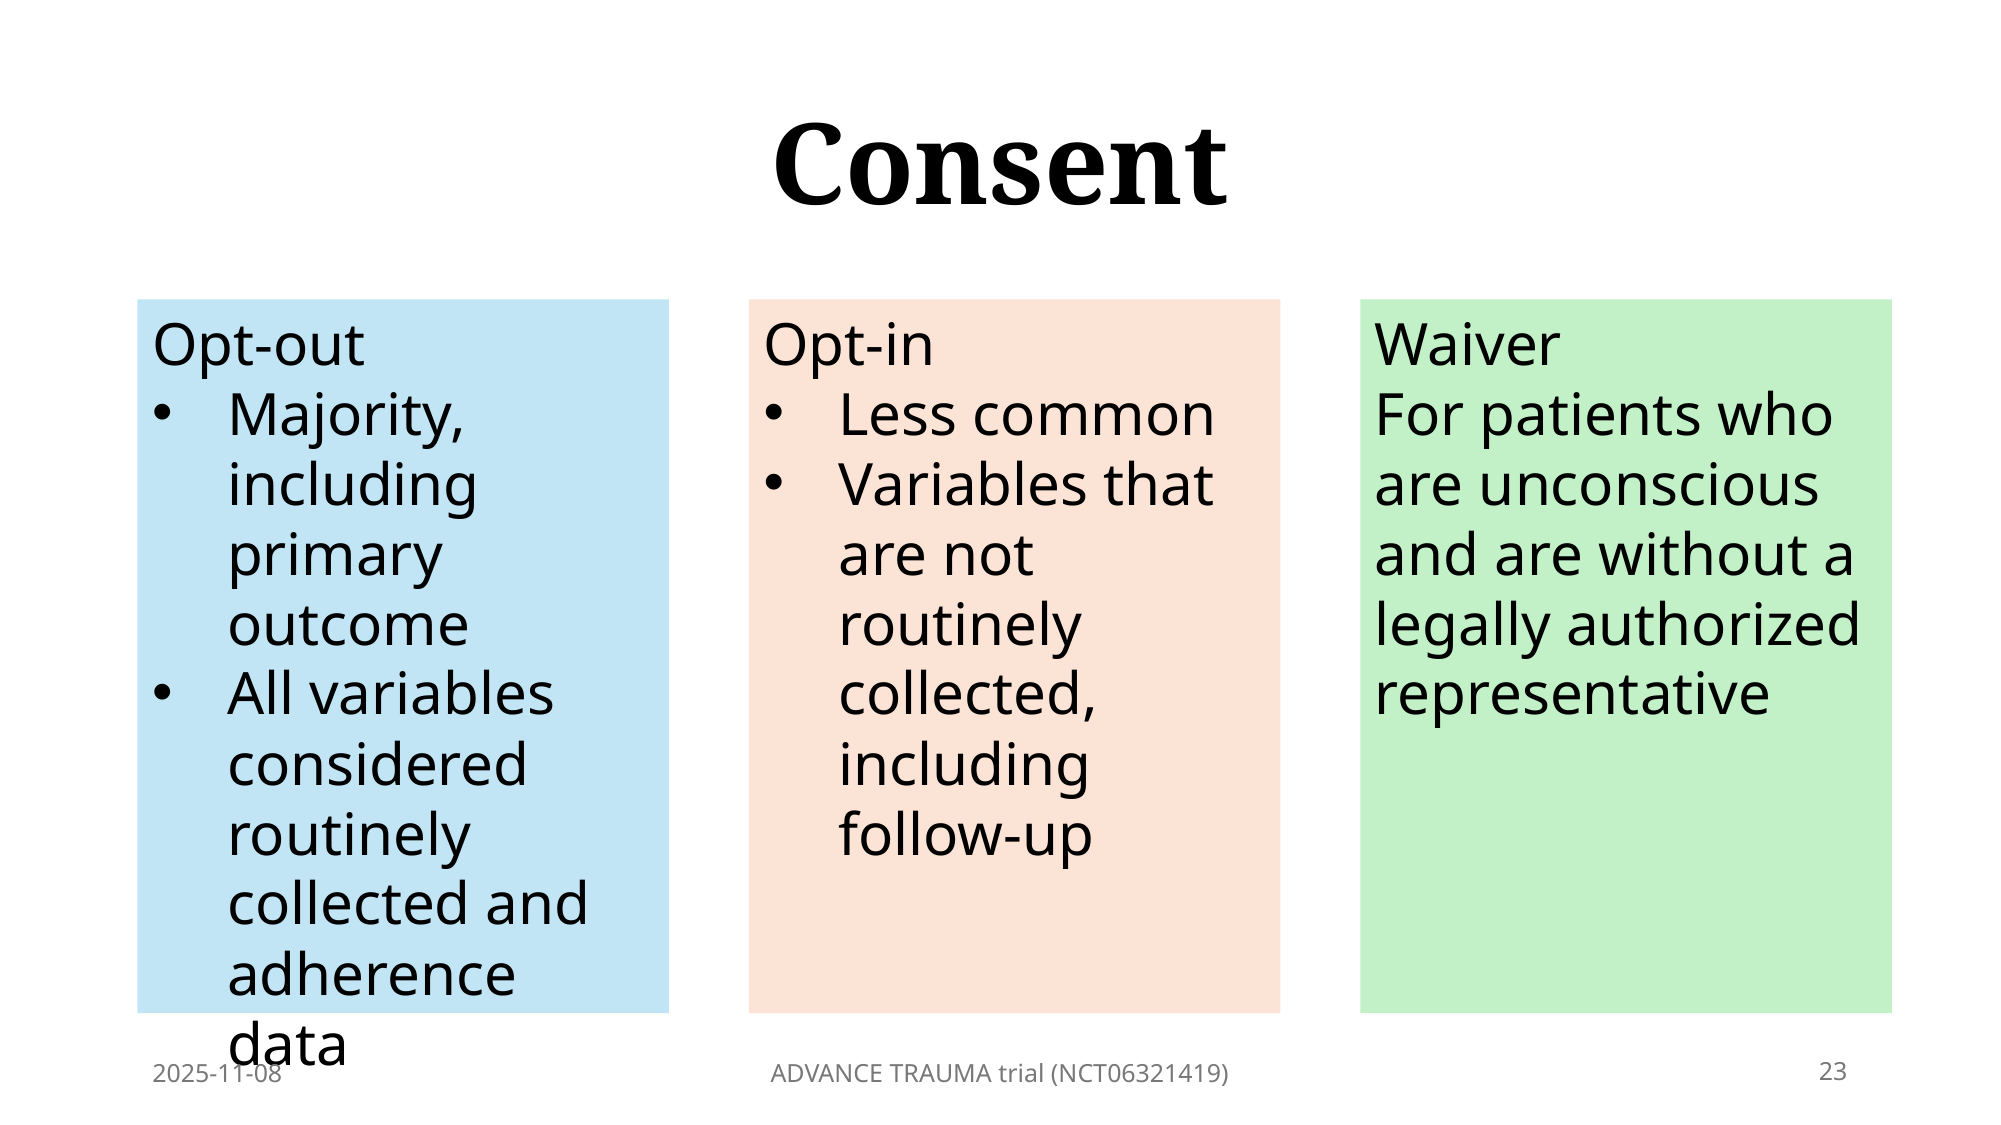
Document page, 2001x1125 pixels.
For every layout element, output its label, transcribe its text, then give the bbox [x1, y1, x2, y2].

slide_number 23 [1412, 1042, 1863, 1103]
text_box Opt-in Less common Variables that are not routinely collected, including follow-up [748, 299, 1281, 1014]
text_box Waiver For patients who are unconscious and are without a legally authorized representative [1360, 299, 1892, 1014]
text_box Opt-out Majority, including primary outcome All variables considered routinely collected and adherence data [137, 299, 669, 1014]
title Consent [137, 59, 1863, 278]
footer ADVANCE TRAUMA trial (NCT06321419) [662, 1042, 1338, 1103]
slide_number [137, 1042, 588, 1103]
